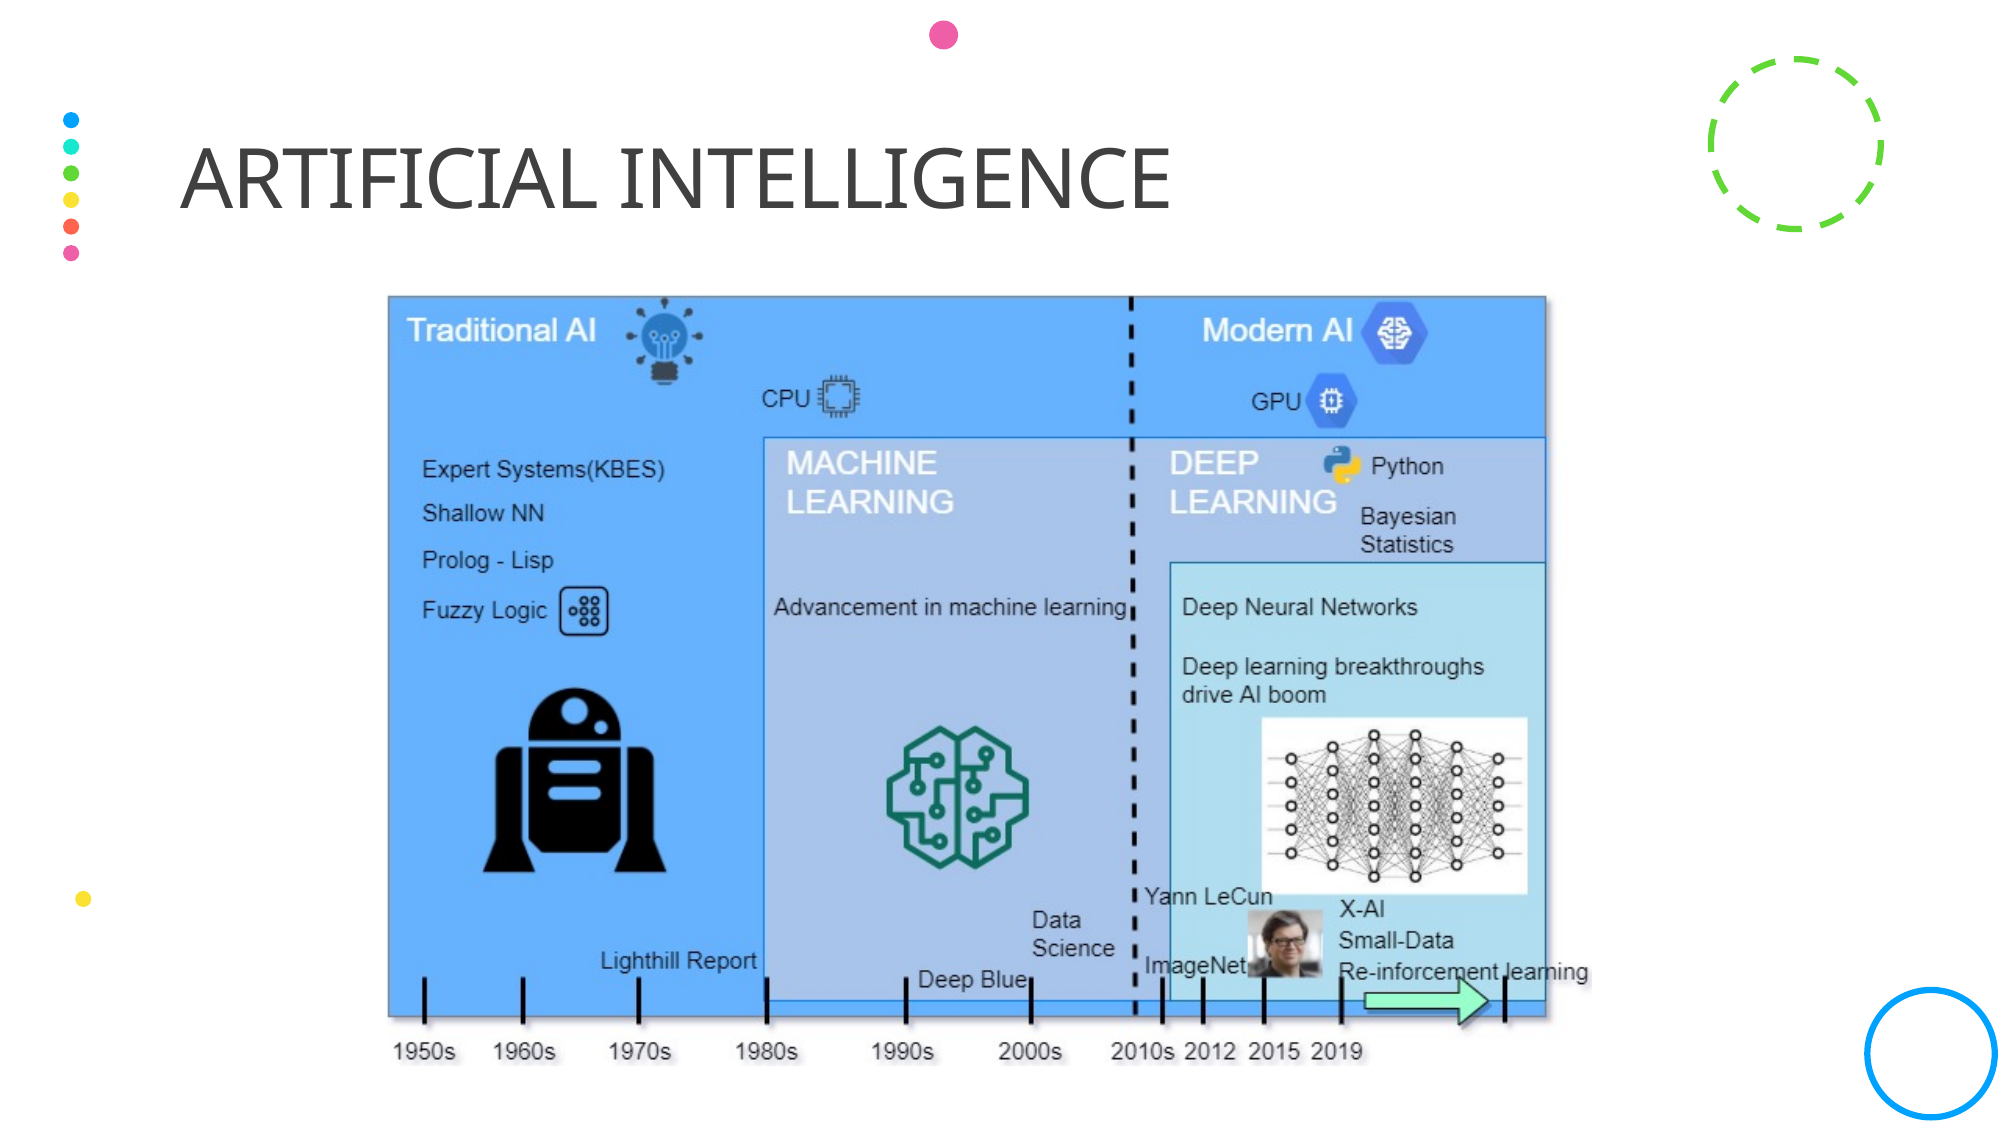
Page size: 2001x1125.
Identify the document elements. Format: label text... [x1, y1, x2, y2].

title Artificial Intelligence [180, 69, 1830, 294]
picture [385, 292, 1593, 1066]
